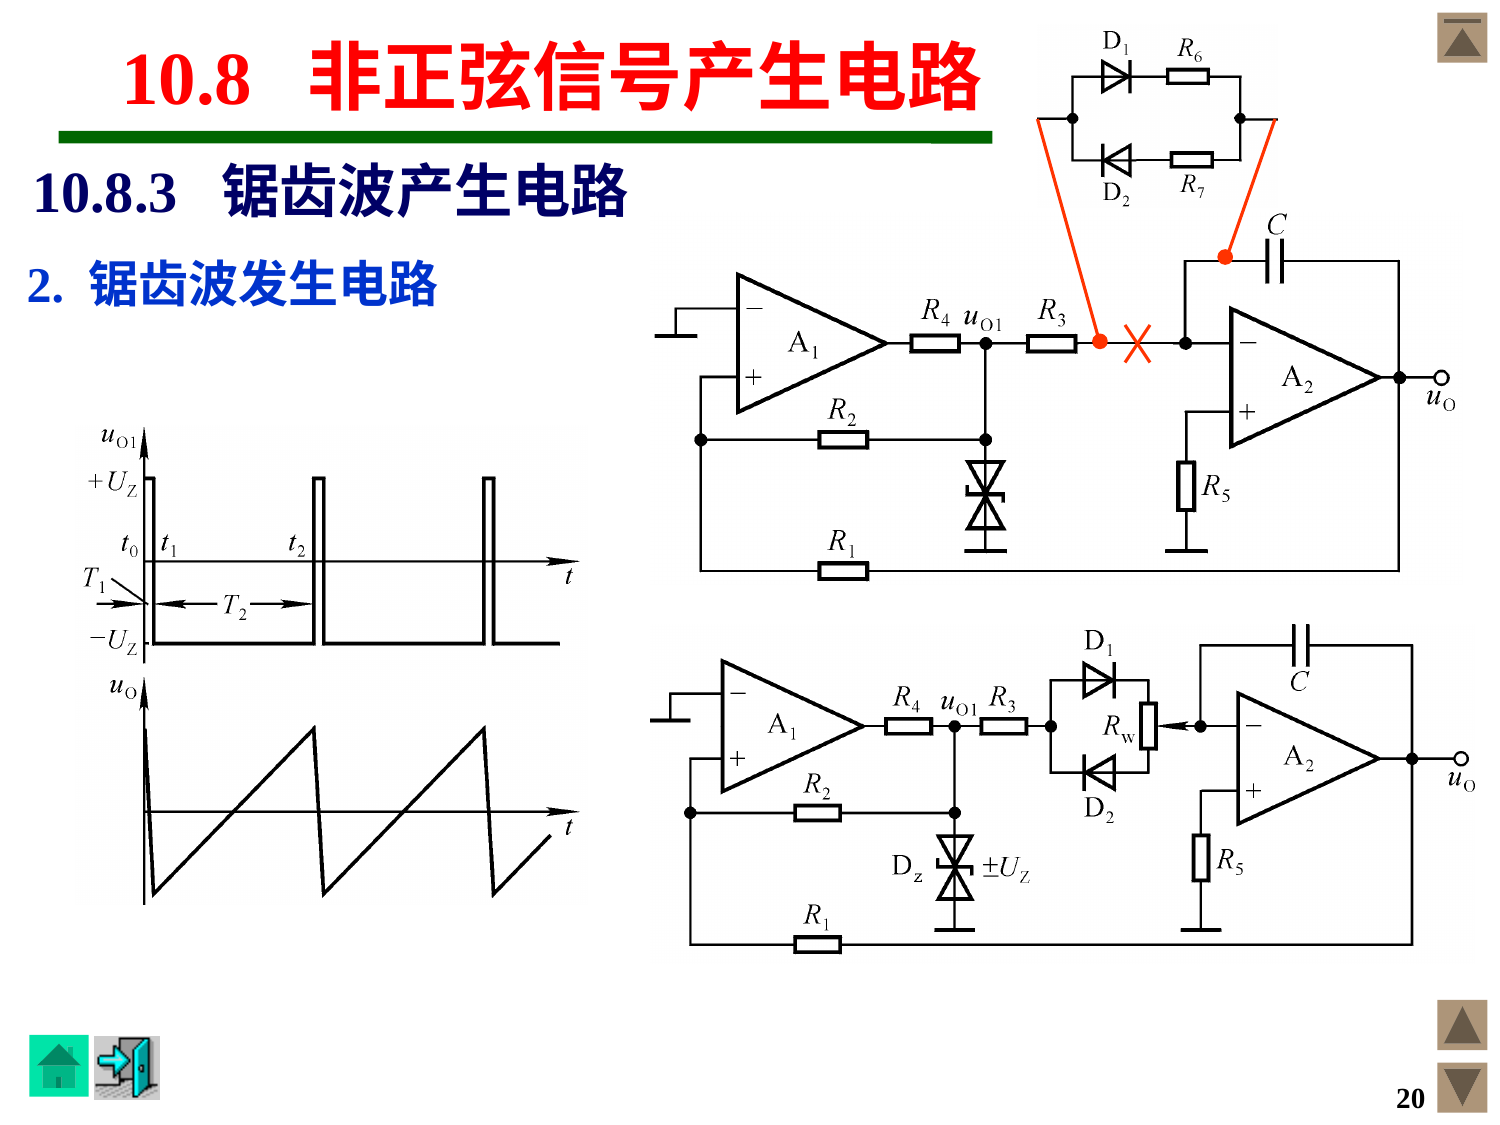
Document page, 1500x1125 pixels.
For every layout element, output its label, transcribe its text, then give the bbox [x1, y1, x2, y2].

slide_number 20 [1127, 1046, 1441, 1123]
title 2. 锯齿波发生电路 [11, 243, 644, 321]
text_box 10.8 非正弦信号产生电路 [106, 1, 1385, 127]
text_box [1037, 118, 1276, 363]
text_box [1037, 24, 1278, 121]
picture [74, 424, 588, 905]
picture [94, 1036, 160, 1101]
text_box 10.8.3 锯齿波产生电路 [17, 153, 1031, 232]
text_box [649, 212, 1463, 585]
text_box [29, 1034, 89, 1097]
picture [649, 624, 1476, 965]
